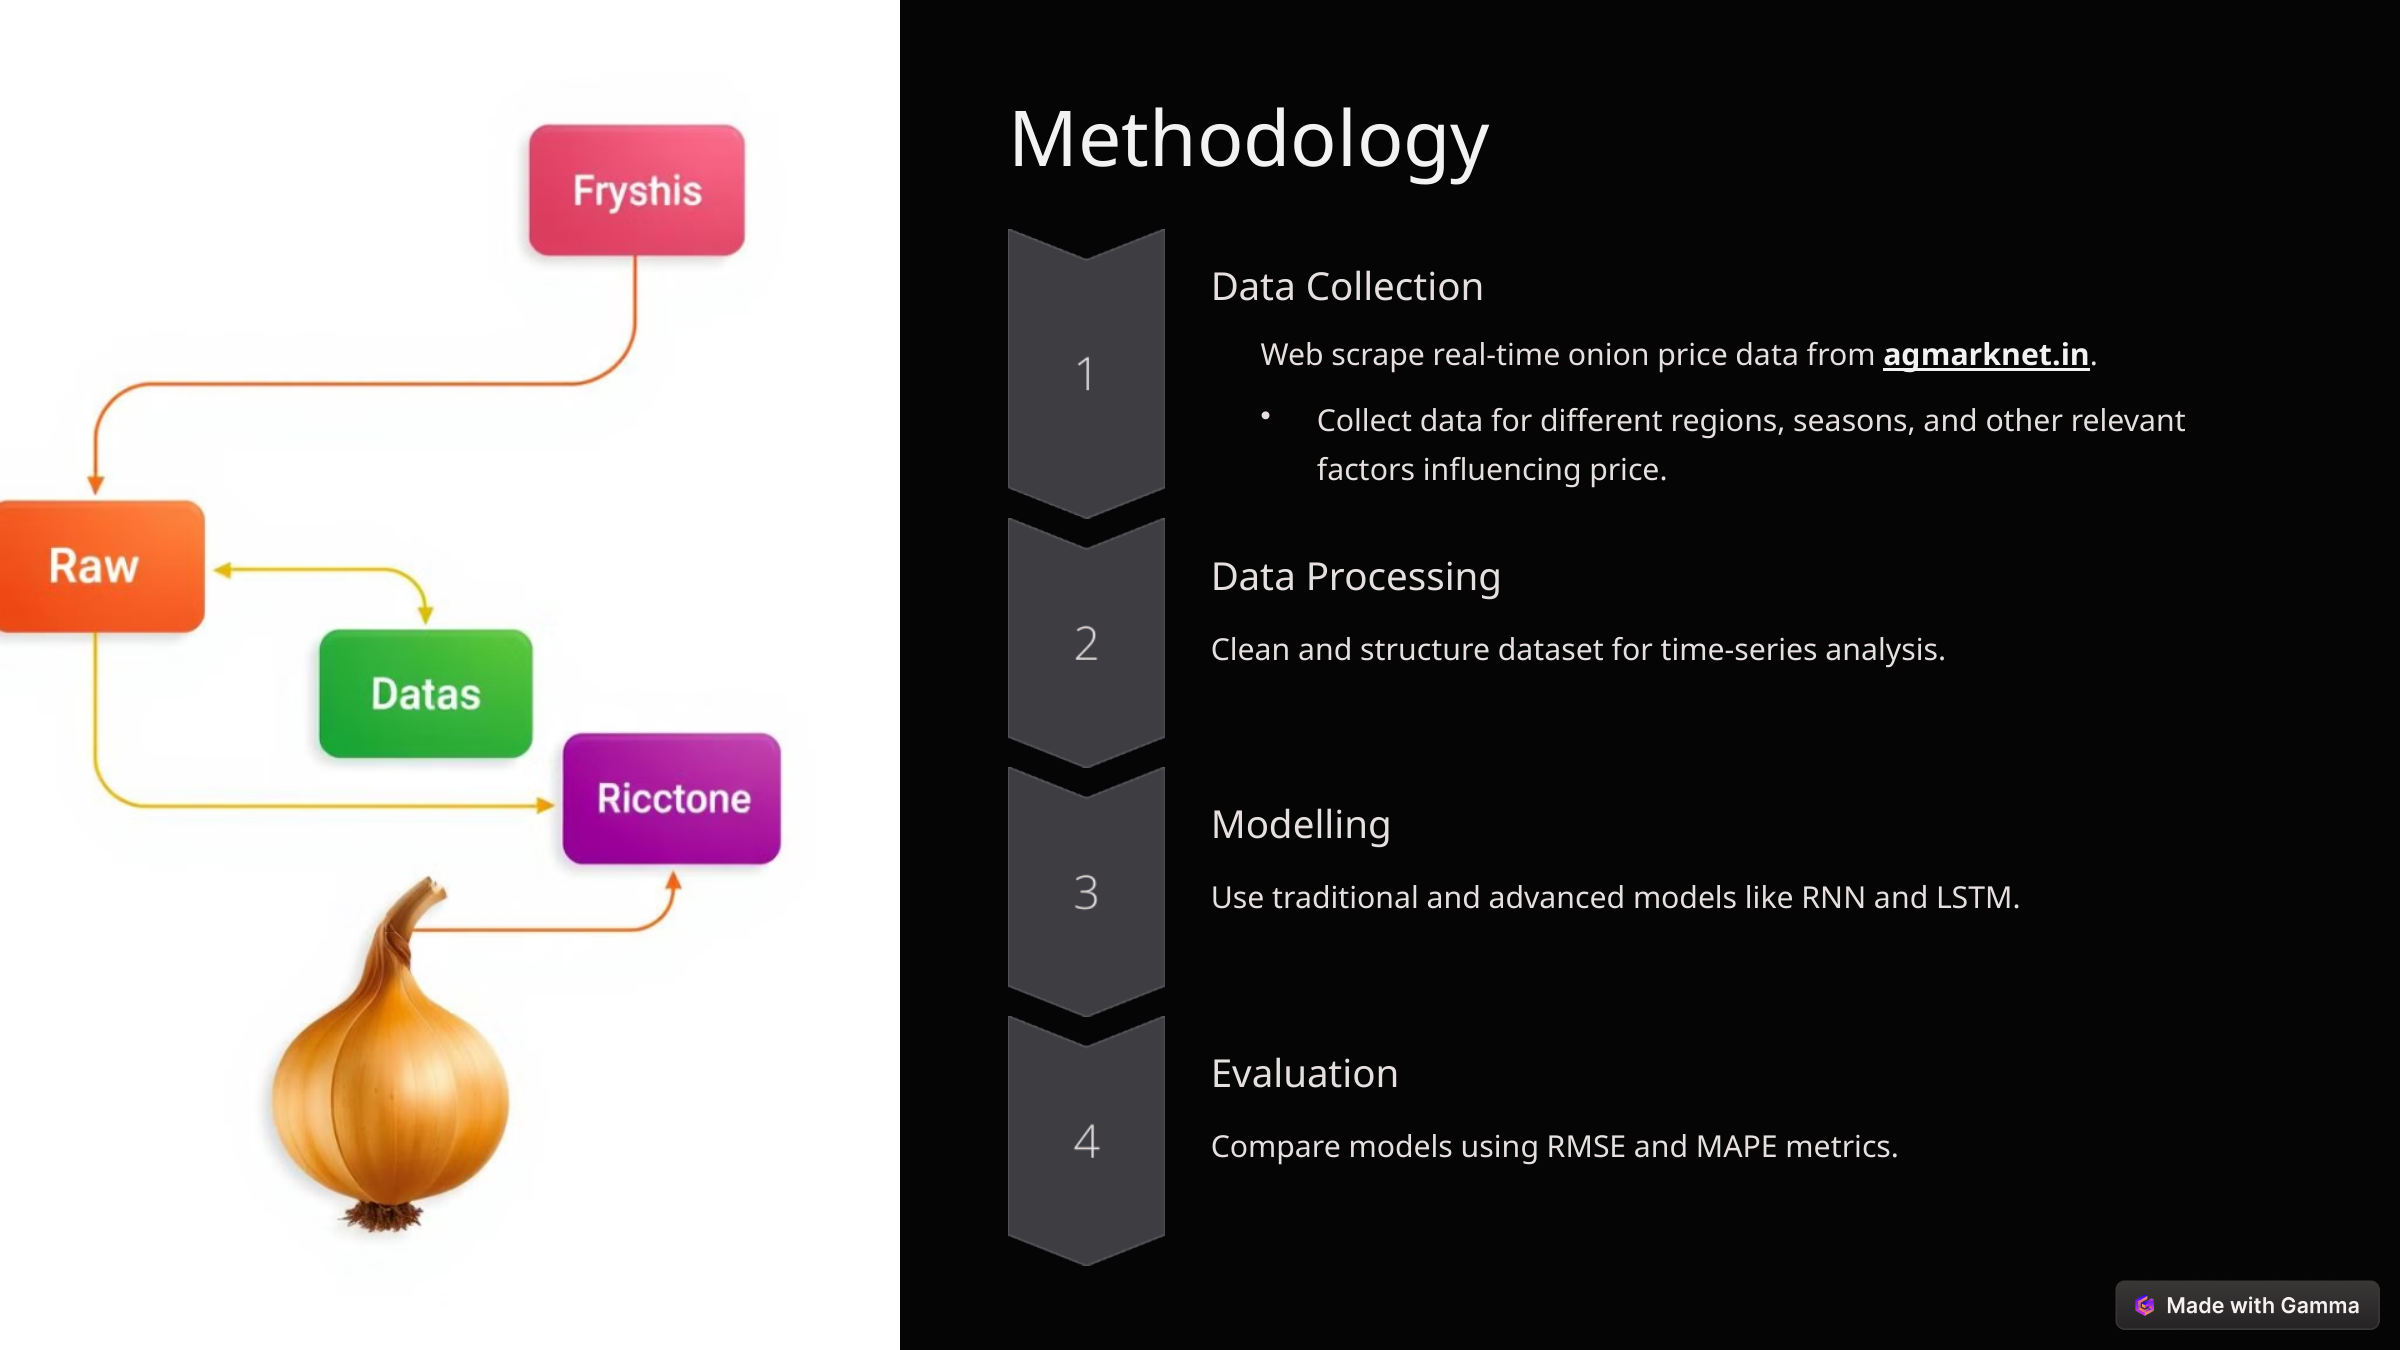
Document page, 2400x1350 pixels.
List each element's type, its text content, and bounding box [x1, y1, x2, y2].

text_box Modelling [1210, 798, 1600, 848]
picture [1008, 229, 1165, 1266]
text_box Data Collection [1210, 260, 1600, 309]
text_box Evaluation [1210, 1047, 1600, 1097]
text_box Use traditional and advanced models like RNN and LSTM. [1210, 865, 2292, 916]
picture [0, 0, 900, 1350]
picture [2106, 1271, 2389, 1339]
text_box Methodology [1008, 85, 1787, 183]
text_box Clean and structure dataset for time-series analysis. [1210, 617, 2292, 667]
text_box Data Processing [1210, 549, 1600, 599]
text_box Compare models using RMSE and MAPE metrics. [1210, 1114, 2292, 1165]
text_box Web scrape real-time onion price data from agmarknet.in. [1260, 327, 2292, 378]
text_box Collect data for different regions, seasons, and other relevant factors influencing price.​ [1260, 388, 2292, 488]
